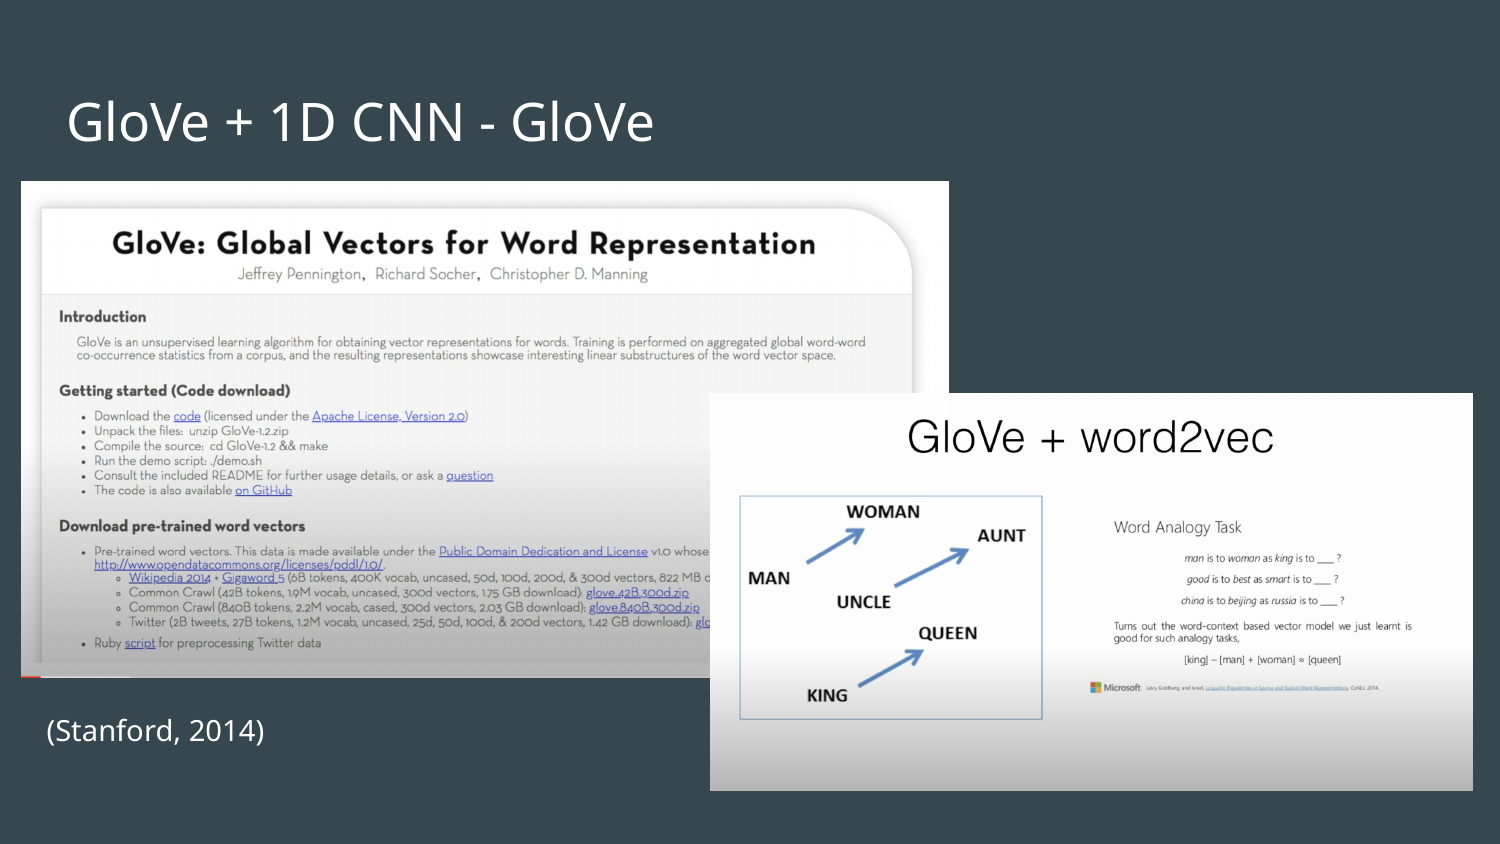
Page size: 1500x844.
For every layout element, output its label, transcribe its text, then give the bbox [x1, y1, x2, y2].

text_box (Stanford, 2014) [31, 697, 628, 763]
picture [21, 181, 1473, 791]
title GloVe + 1D CNN - GloVe [51, 72, 1449, 167]
